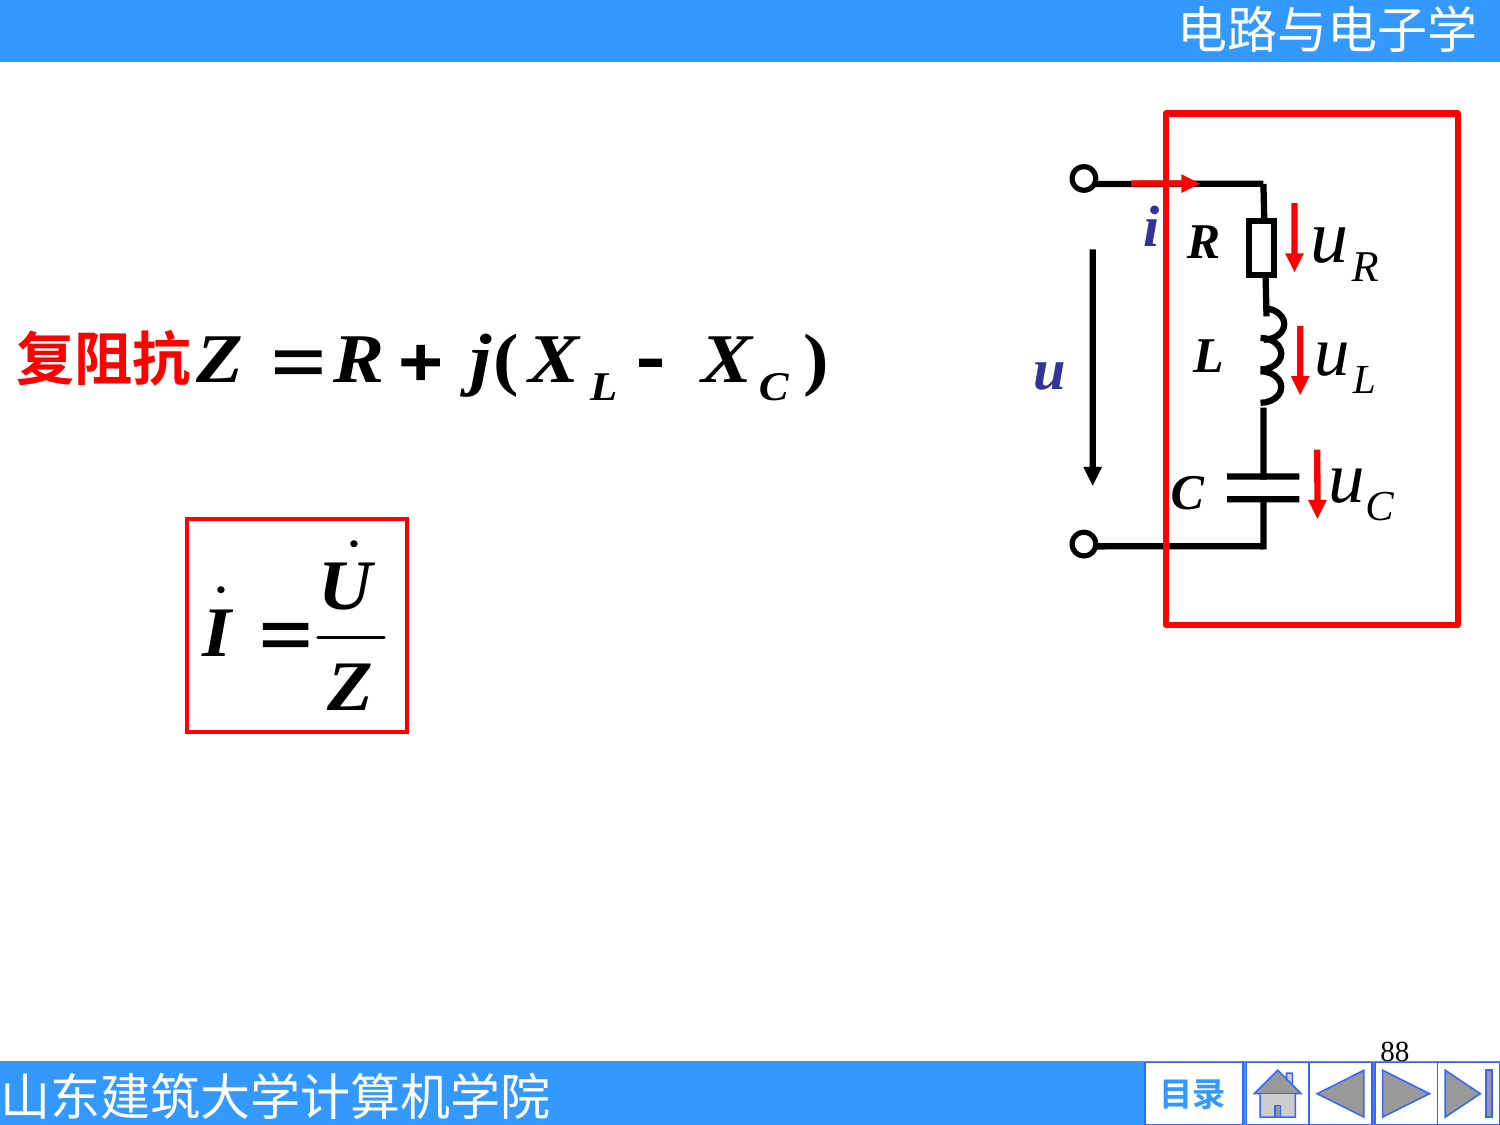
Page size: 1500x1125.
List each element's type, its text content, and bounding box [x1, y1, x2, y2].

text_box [186, 518, 407, 732]
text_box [0, 312, 839, 419]
slide_number 88 [1074, 1024, 1425, 1103]
text_box [1165, 113, 1458, 626]
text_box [1018, 166, 1411, 557]
